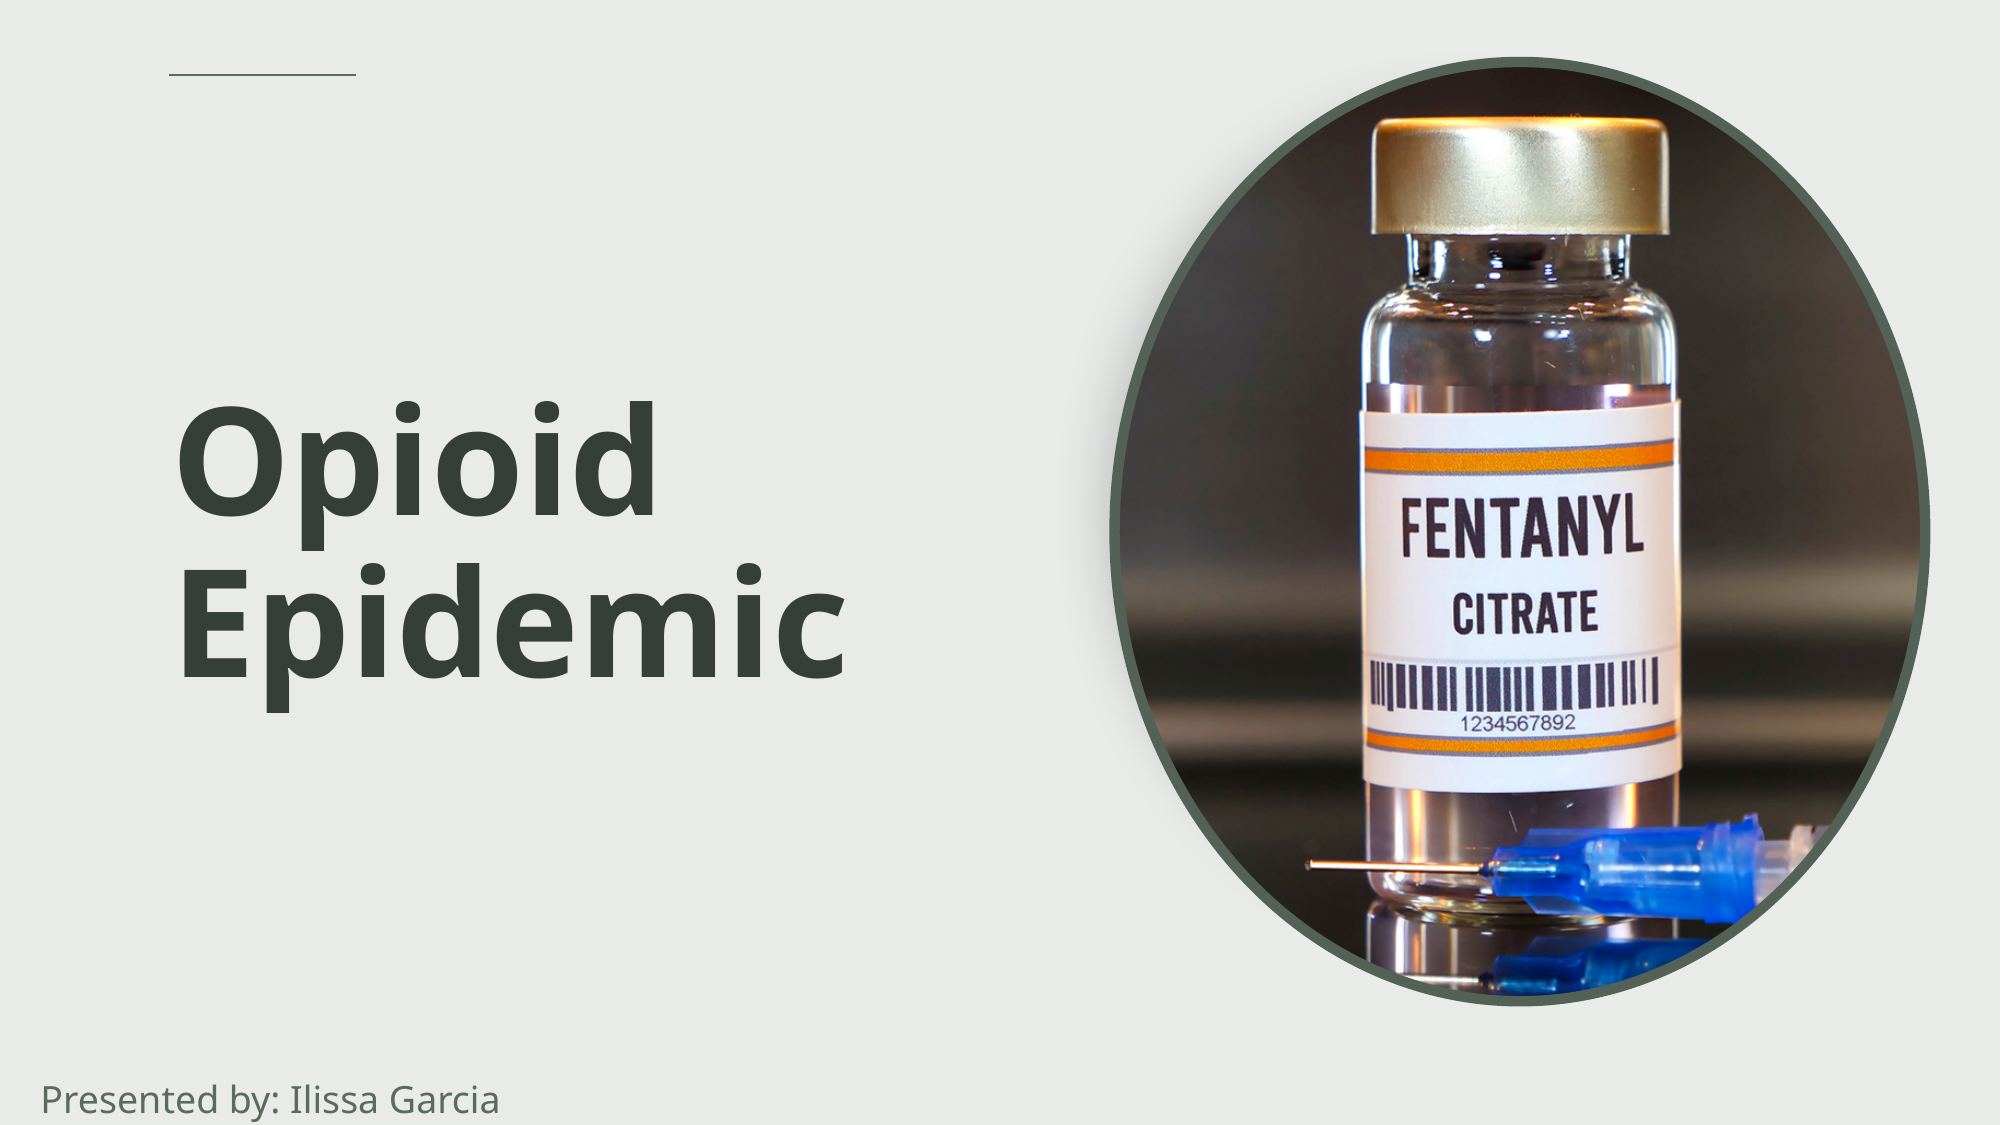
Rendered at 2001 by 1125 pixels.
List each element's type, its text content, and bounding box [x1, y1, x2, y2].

list Presented by: Ilissa Garcia [25, 1045, 554, 1125]
picture [1114, 61, 1926, 1002]
title Opioid Epidemic [156, 378, 952, 747]
